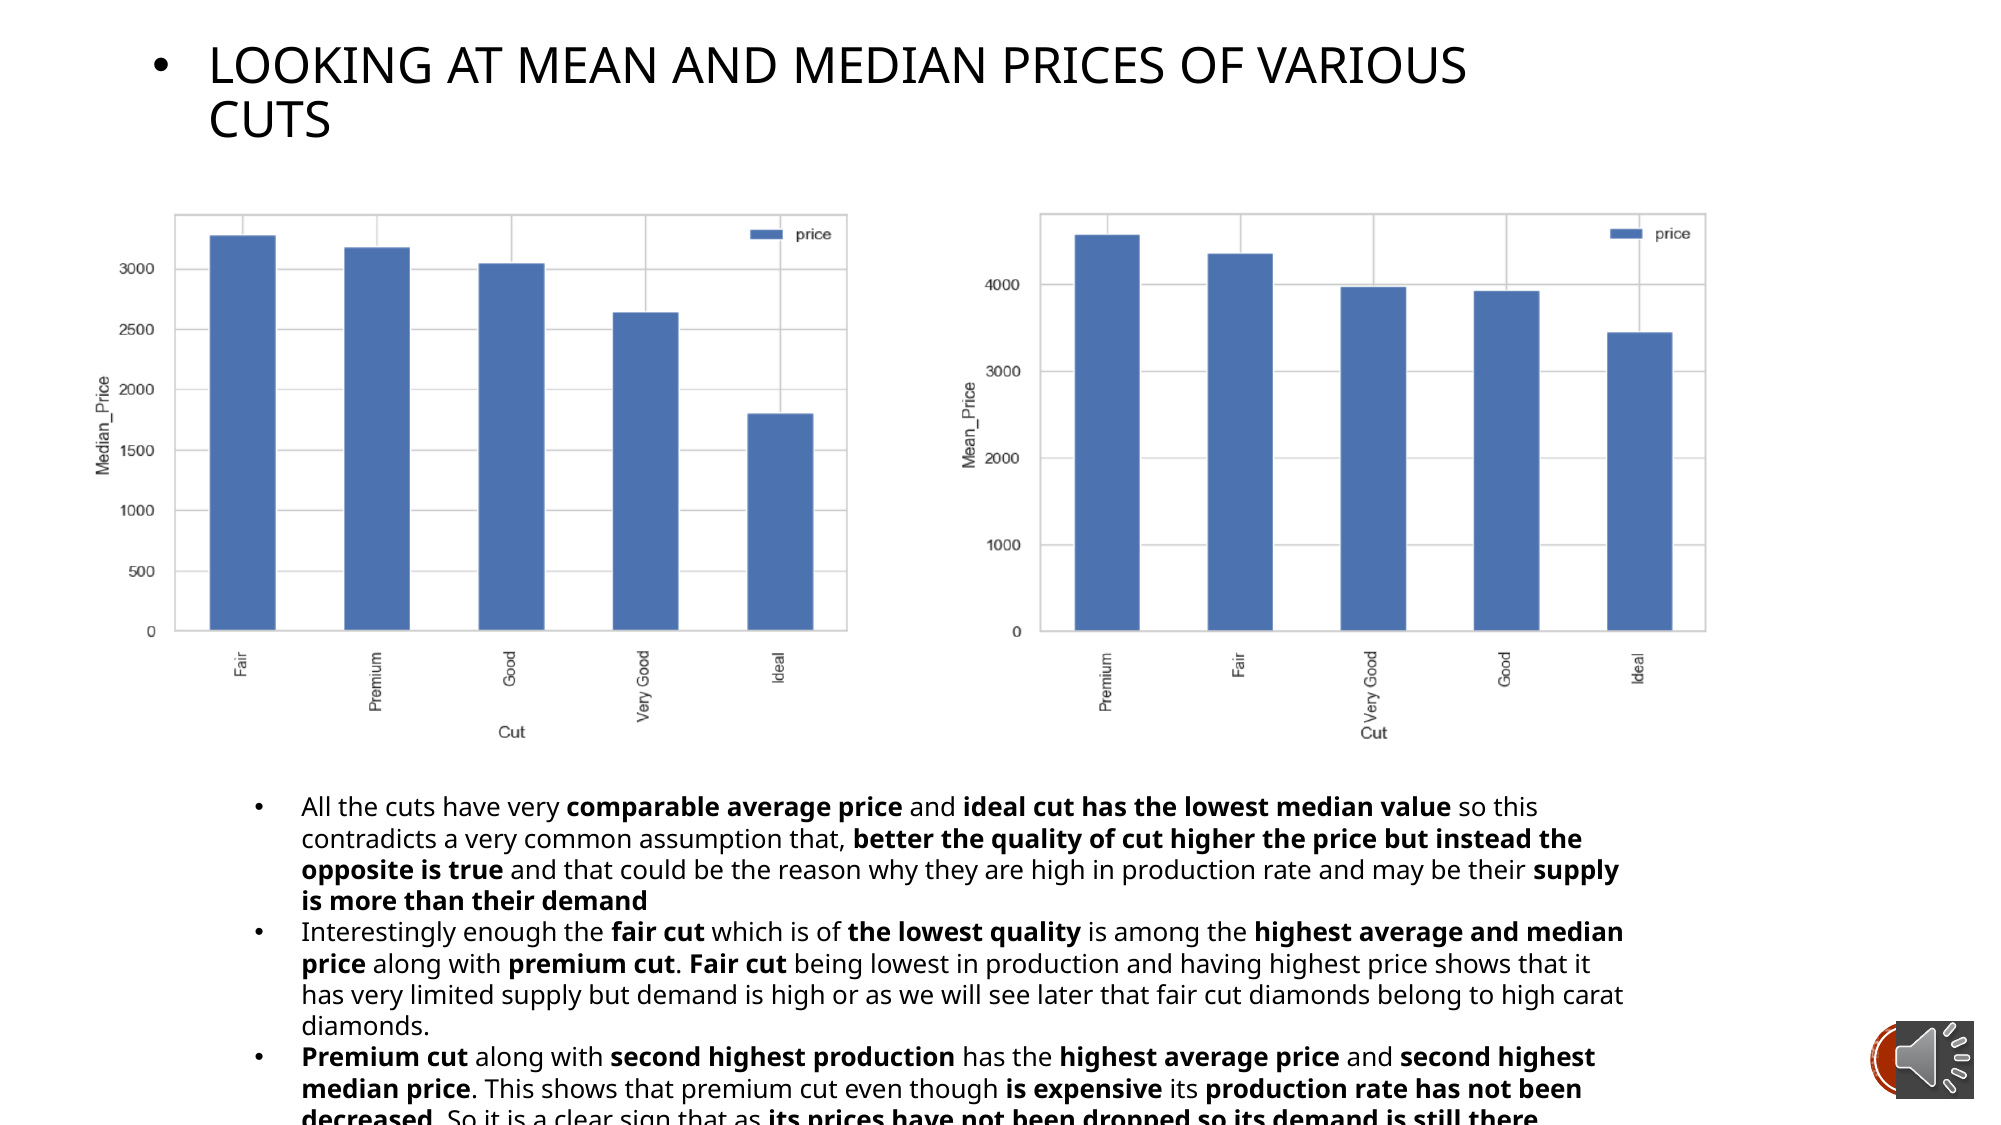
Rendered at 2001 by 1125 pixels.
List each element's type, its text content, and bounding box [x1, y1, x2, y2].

text_box All the cuts have very comparable average price and ideal cut has the lowest median value so this contradicts a very common assumption that, better the quality of cut higher the price but instead the opposite is true and that could be the reason why they are high in production rate and may be their supply is more than their demand Interestingly enough the fair cut which is of the lowest quality is among the highest average and median price along with premium cut. Fair cut being lowest in production and having highest price shows that it has very limited supply but demand is high or as we will see later that fair cut diamonds belong to high carat diamonds. Premium cut along with second highest production has the highest average price and second highest median price. This shows that premium cut even though is expensive its production rate has not been decreased. So it is a clear sign that as its prices have not been dropped so its demand is still there. [239, 783, 1646, 1125]
picture [76, 205, 867, 748]
picture [1895, 1020, 1975, 1100]
picture [950, 190, 1723, 748]
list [80, 209, 865, 746]
title Looking at mean and median prices of various cuts [137, 59, 1484, 129]
